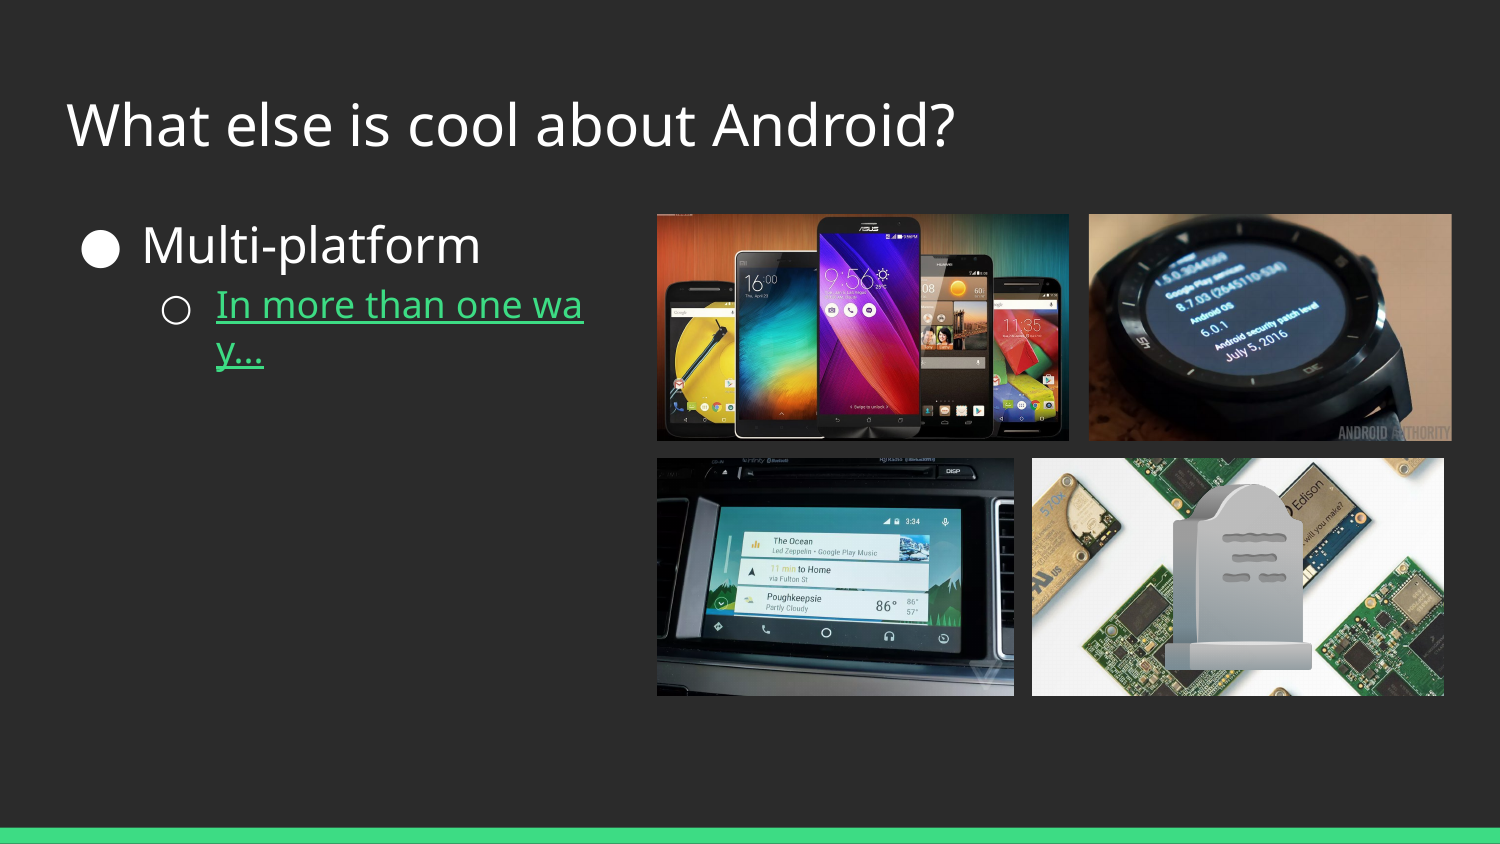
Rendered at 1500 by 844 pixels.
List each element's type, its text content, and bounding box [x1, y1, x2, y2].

picture [657, 458, 1014, 696]
picture [657, 213, 1070, 442]
picture [1031, 458, 1444, 696]
title What else is cool about Android? [51, 72, 1449, 167]
list Multi-platform In more than one way... [51, 189, 599, 750]
picture [1088, 213, 1452, 442]
